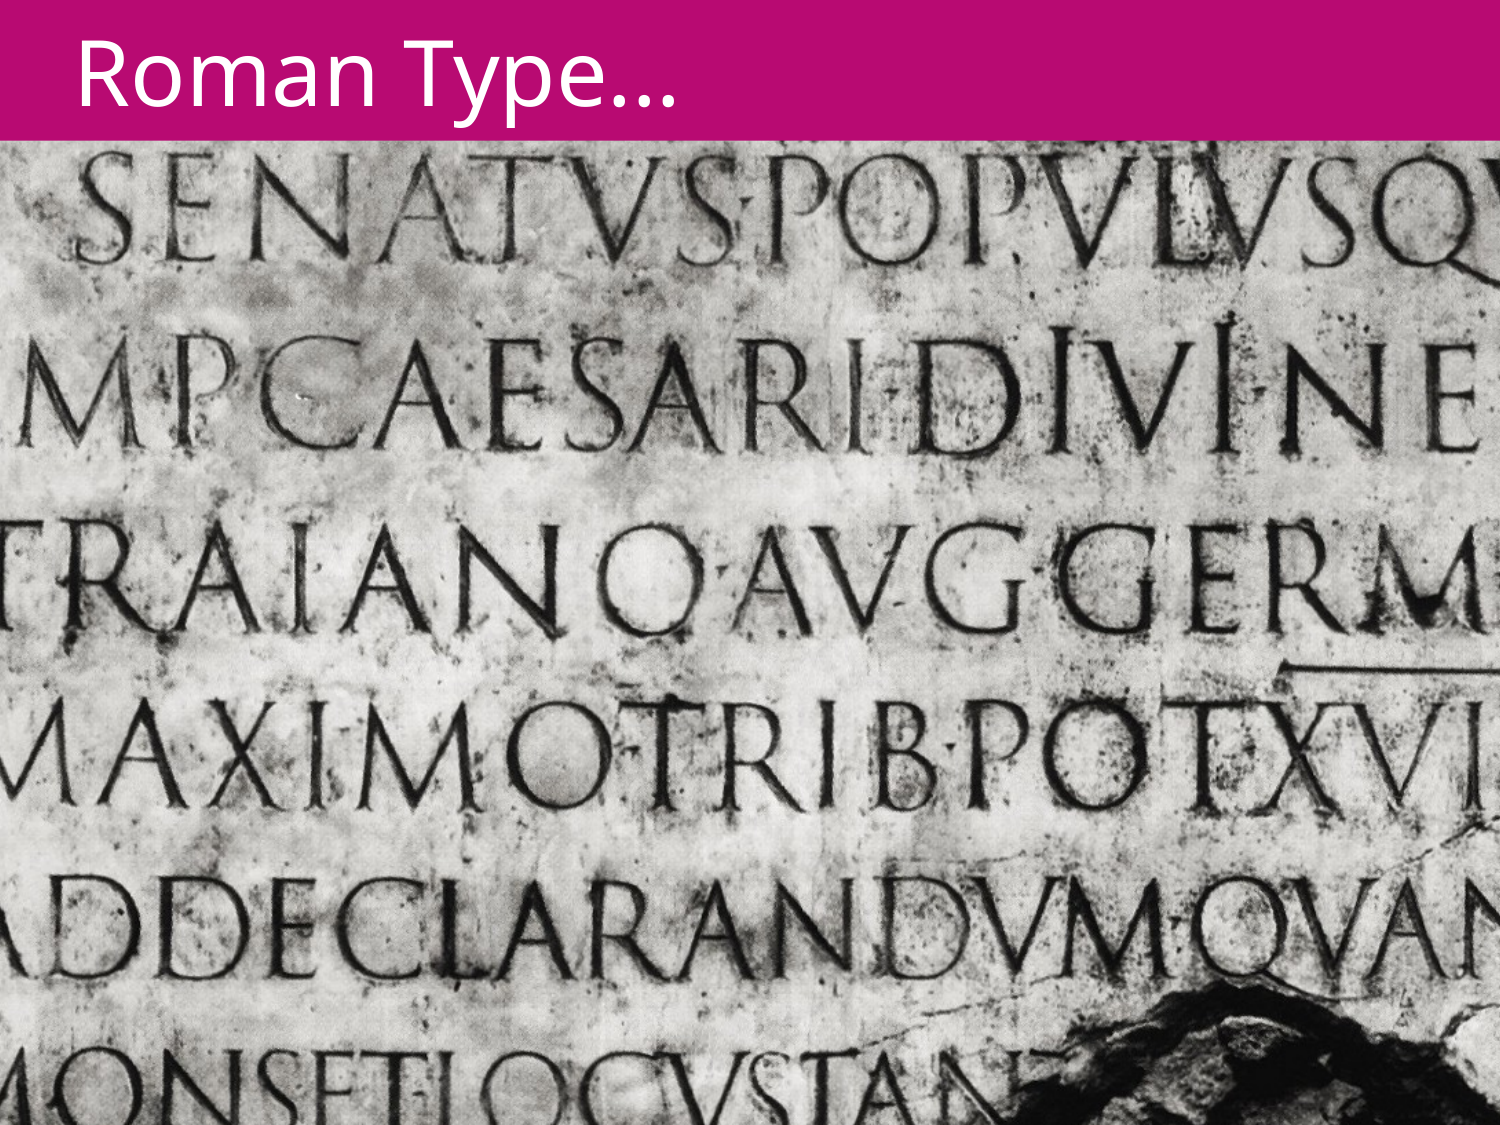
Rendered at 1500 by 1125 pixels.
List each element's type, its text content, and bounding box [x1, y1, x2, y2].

title Roman Type... [0, 0, 1500, 111]
picture [0, 111, 1500, 1125]
